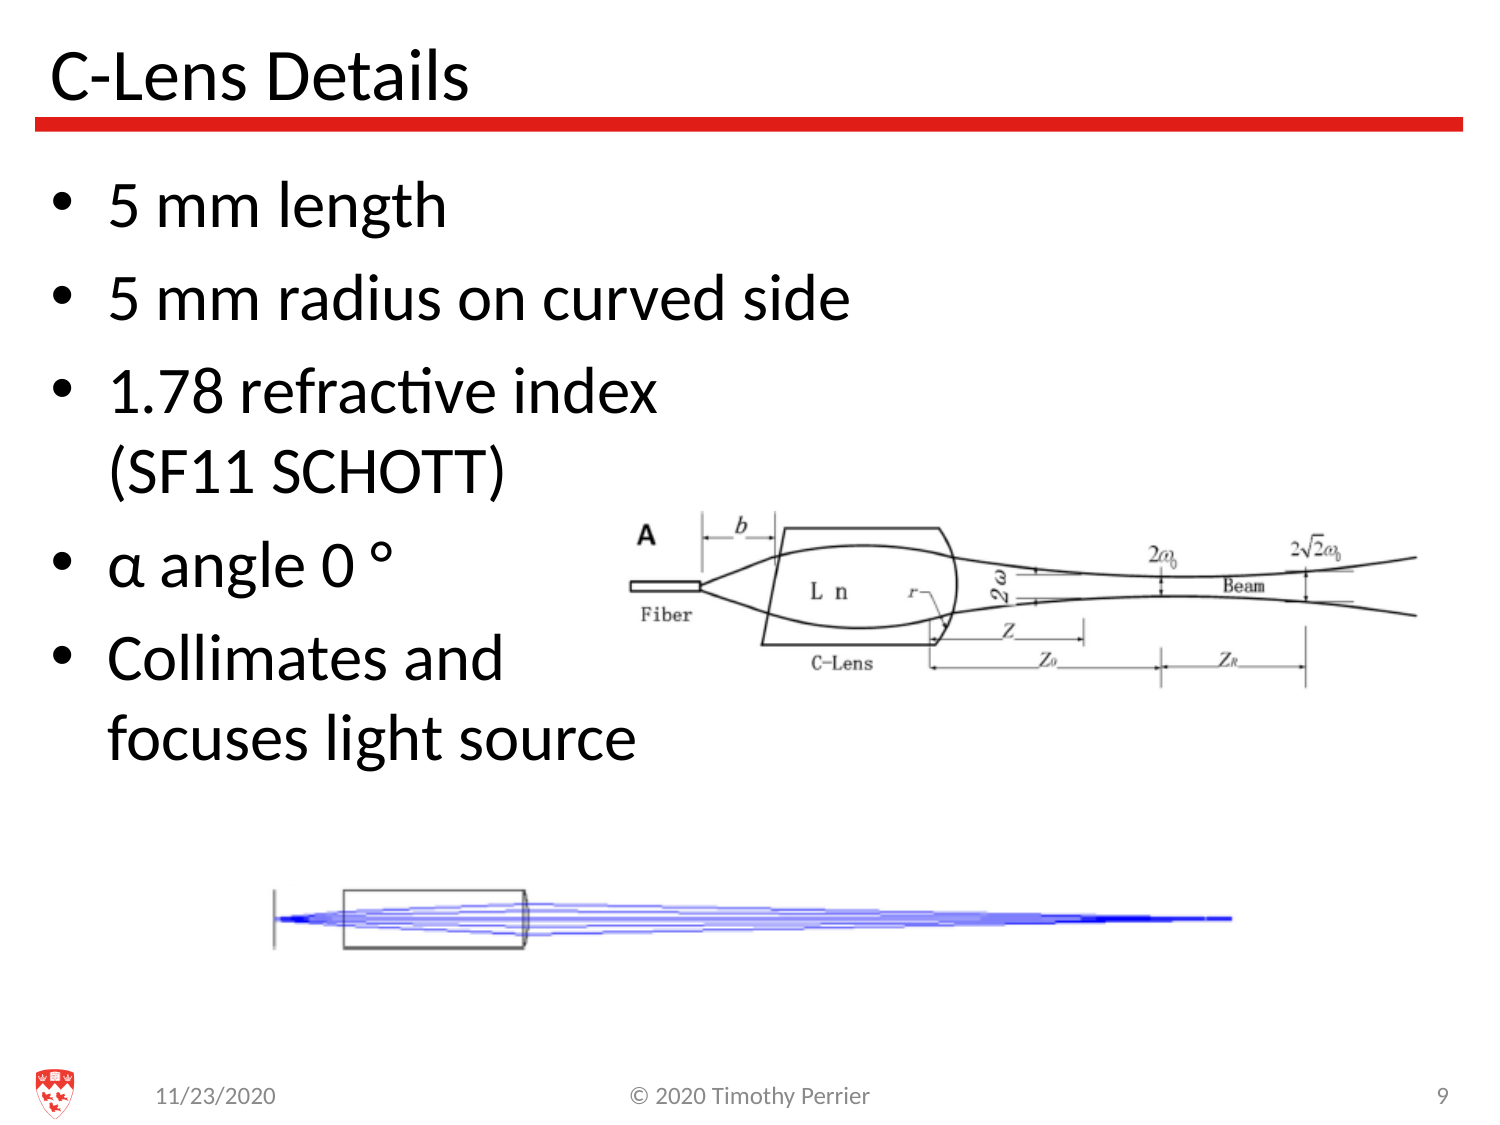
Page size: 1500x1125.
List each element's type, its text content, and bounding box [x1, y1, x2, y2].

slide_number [139, 1065, 448, 1125]
footer © 2020 Timothy Perrier [512, 1064, 988, 1125]
slide_number 9 [1404, 1064, 1465, 1125]
picture [596, 464, 1435, 694]
list 5 mm length 5 mm radius on curved side 1.78 refractive index (SF11 SCHOTT) α angle 0 ° Collimates and focuses light source [35, 153, 1465, 1005]
title C-Lens Details [35, 17, 1465, 123]
picture [250, 884, 1250, 972]
